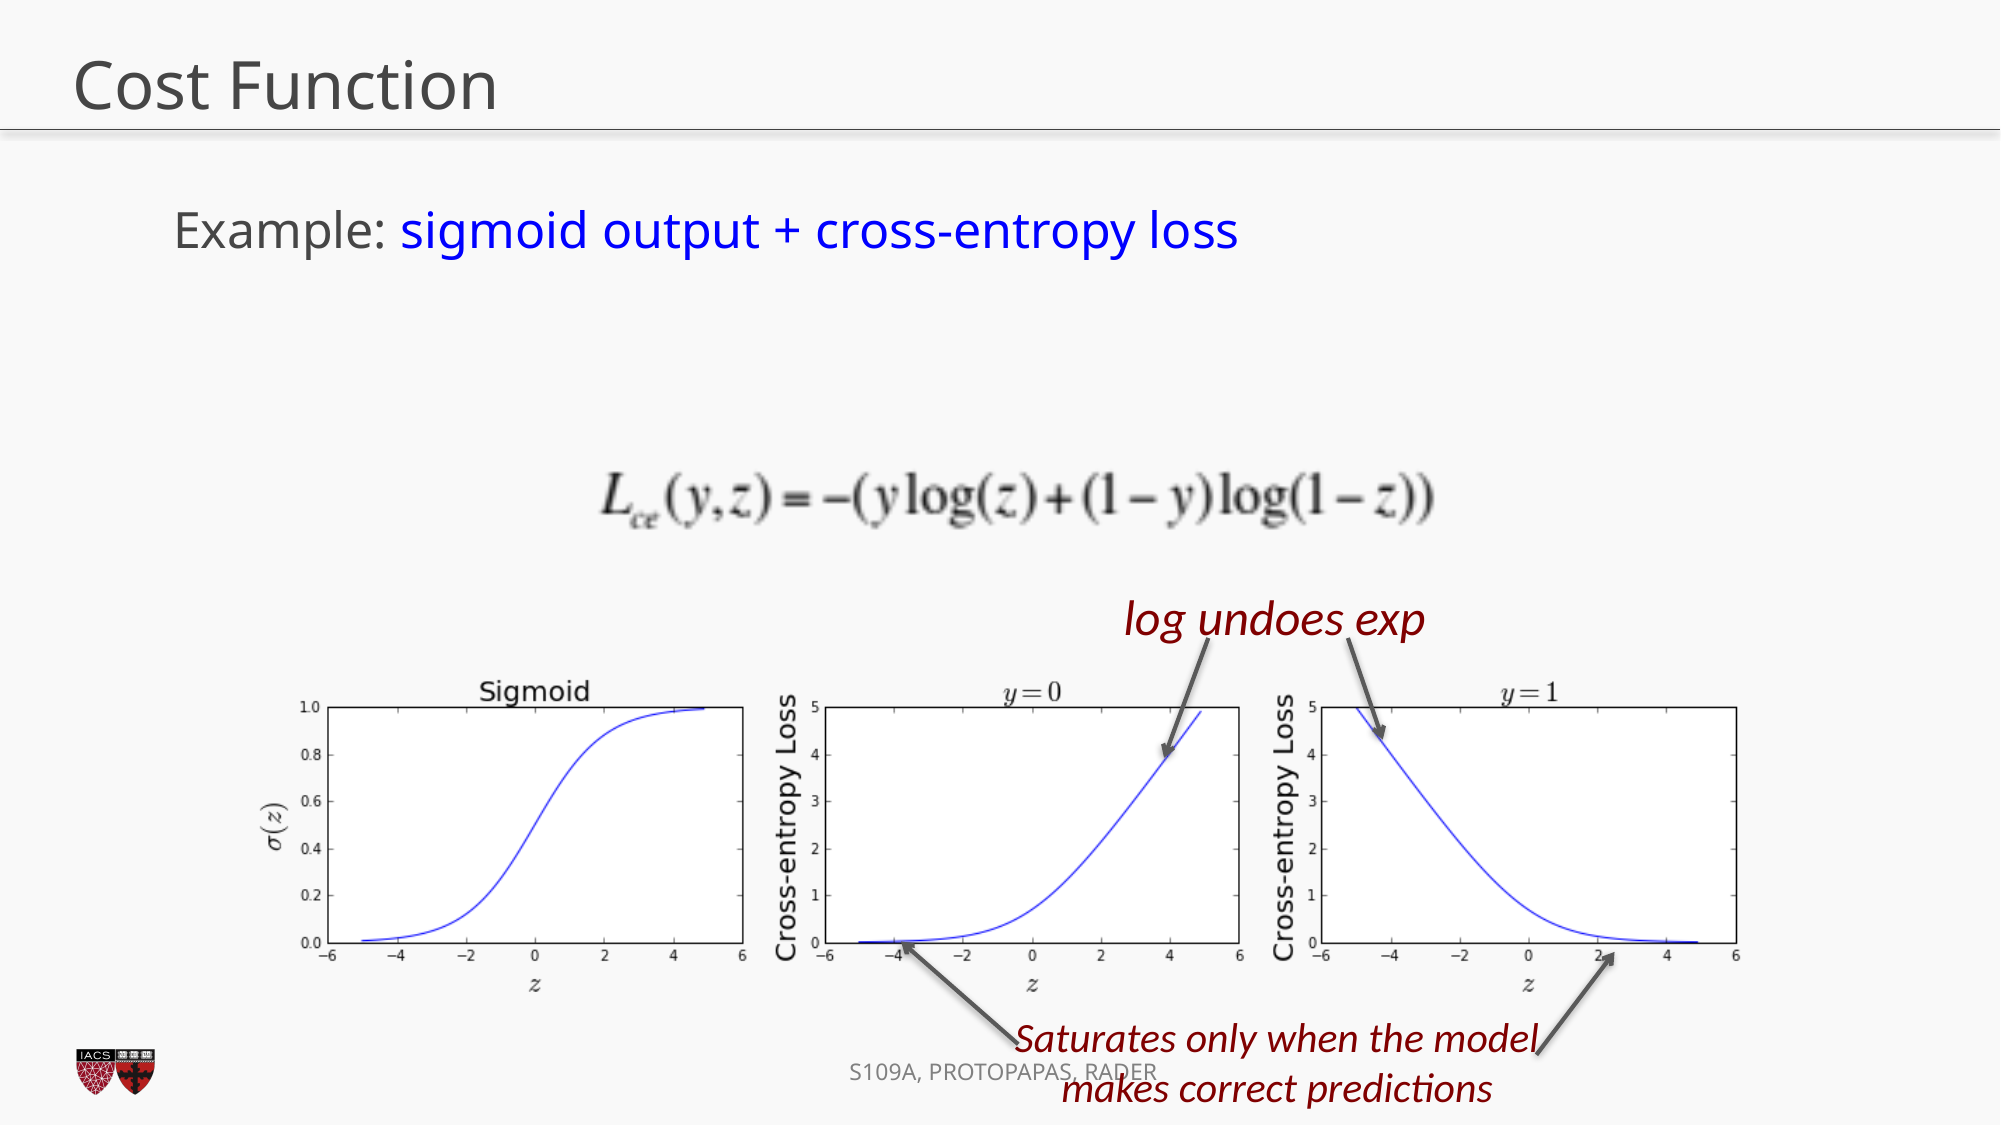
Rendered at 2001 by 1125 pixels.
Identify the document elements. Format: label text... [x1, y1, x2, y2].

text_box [900, 941, 1019, 1045]
list Example: sigmoid output + cross-entropy loss [158, 191, 1532, 934]
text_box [1536, 951, 1615, 1055]
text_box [592, 458, 1442, 538]
title Cost Function [57, 35, 1943, 162]
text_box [1347, 637, 1384, 740]
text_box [1163, 637, 1209, 758]
picture [75, 1049, 155, 1095]
text_box log undoes exp [1018, 577, 1532, 653]
picture [249, 669, 1751, 1006]
text_box Saturates only when the model makes correct predictions [960, 1013, 1594, 1119]
